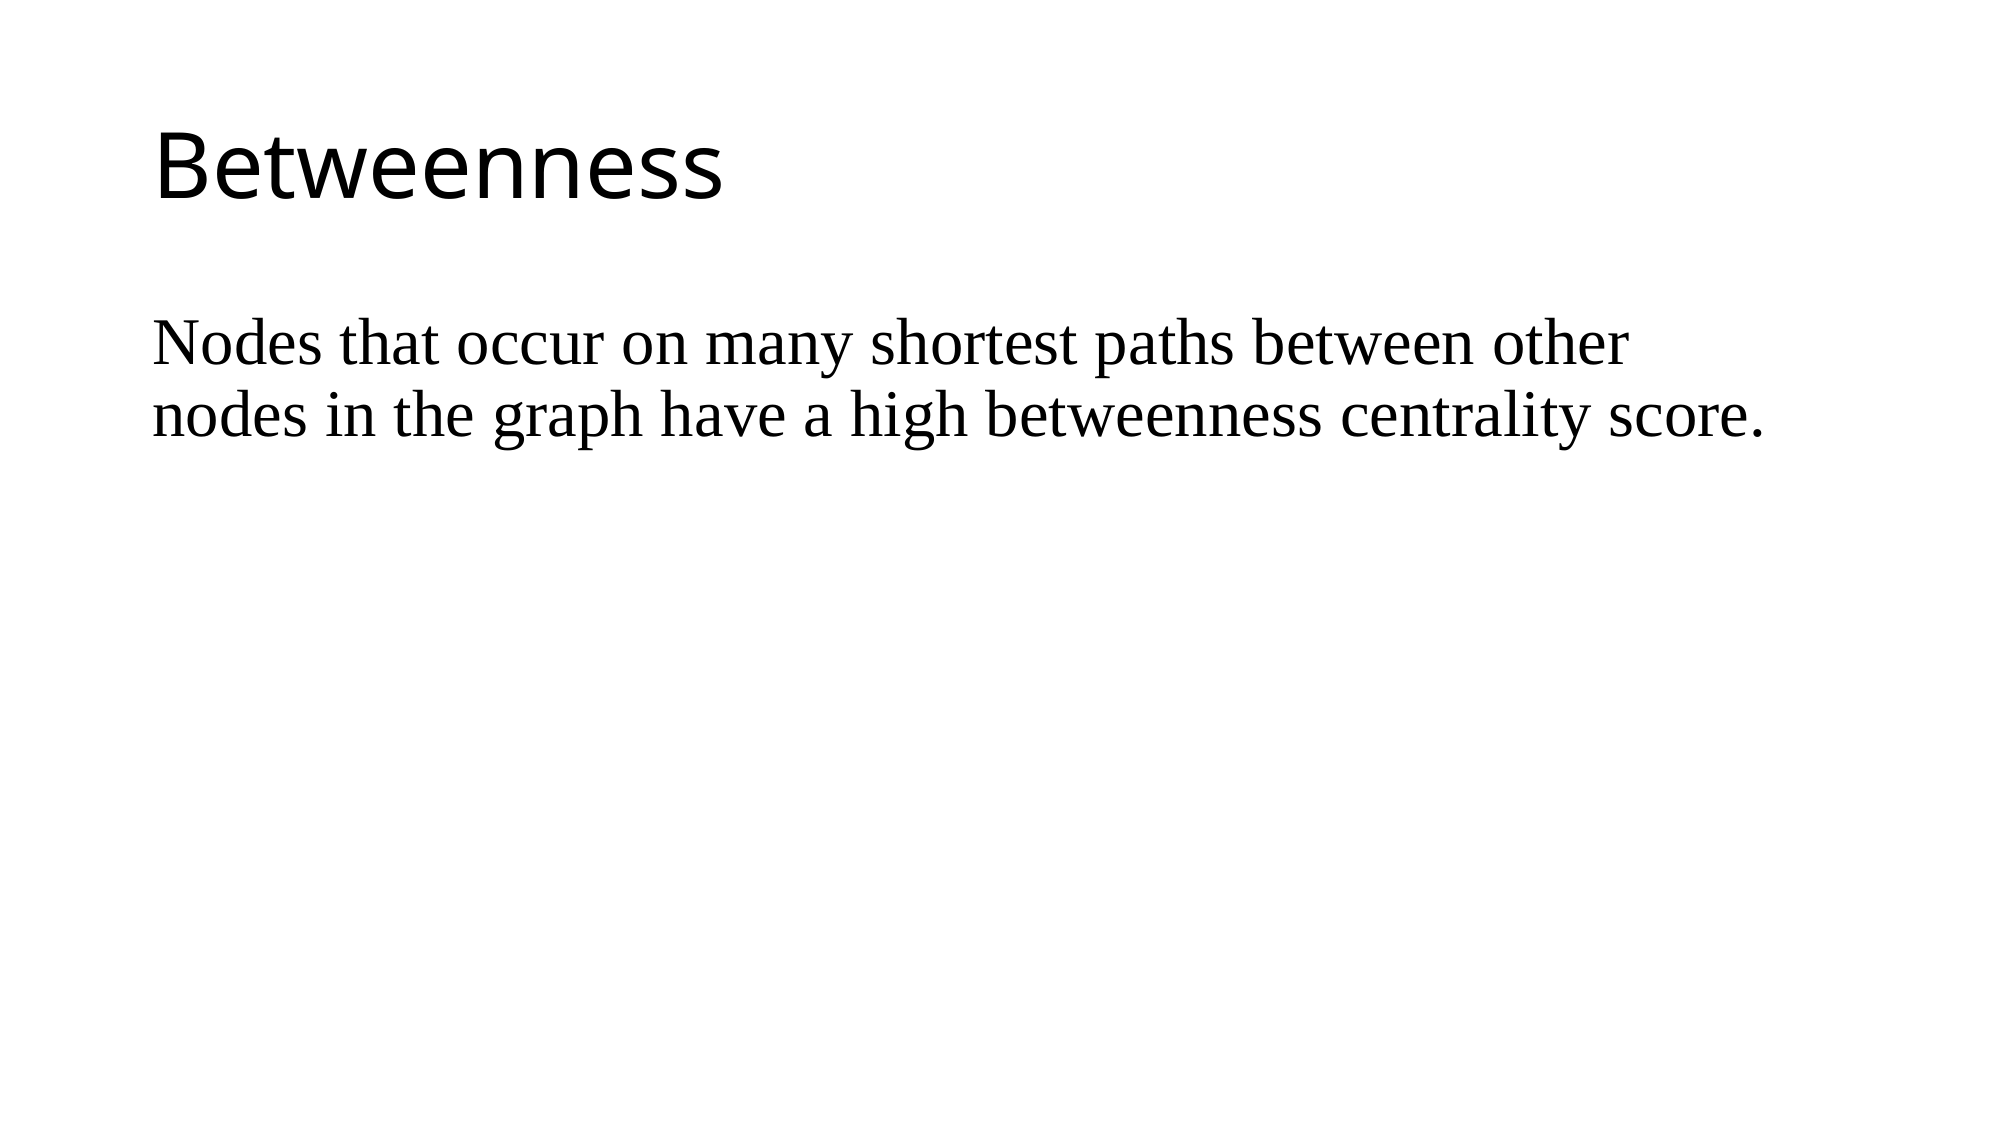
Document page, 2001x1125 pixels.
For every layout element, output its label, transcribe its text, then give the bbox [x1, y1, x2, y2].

title Betweenness [137, 59, 1863, 278]
list Nodes that occur on many shortest paths between other nodes in the graph have a high betweenness centrality score. [137, 299, 1863, 1014]
